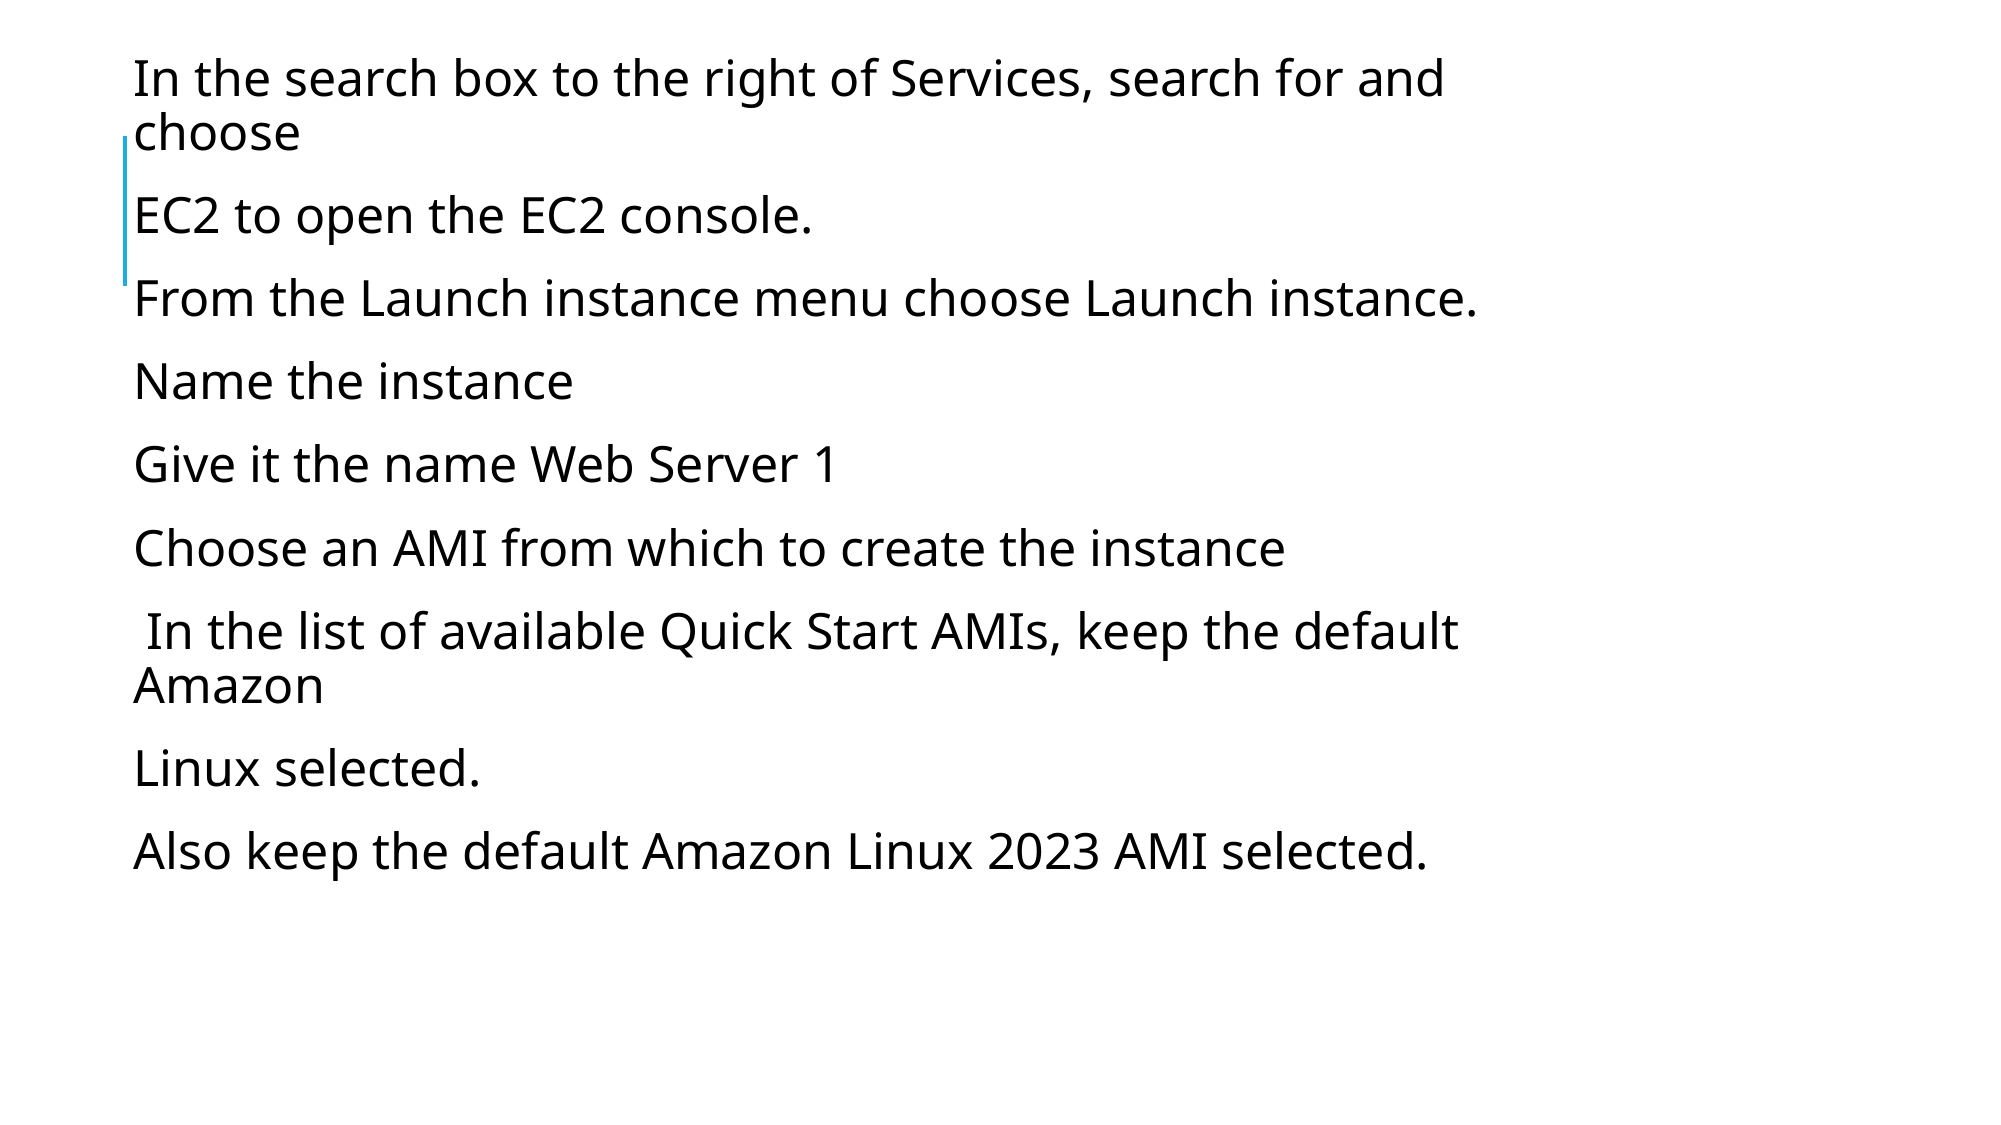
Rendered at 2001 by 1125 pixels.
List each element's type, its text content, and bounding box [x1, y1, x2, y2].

list In the search box to the right of Services, search for and choose EC2 to open the EC2 console. From the Launch instance menu choose Launch instance. Name the instance Give it the name Web Server 1 Choose an AMI from which to create the instance In the list of available Quick Start AMIs, keep the default Amazon Linux selected. Also keep the default Amazon Linux 2023 AMI selected. [111, 45, 1522, 992]
